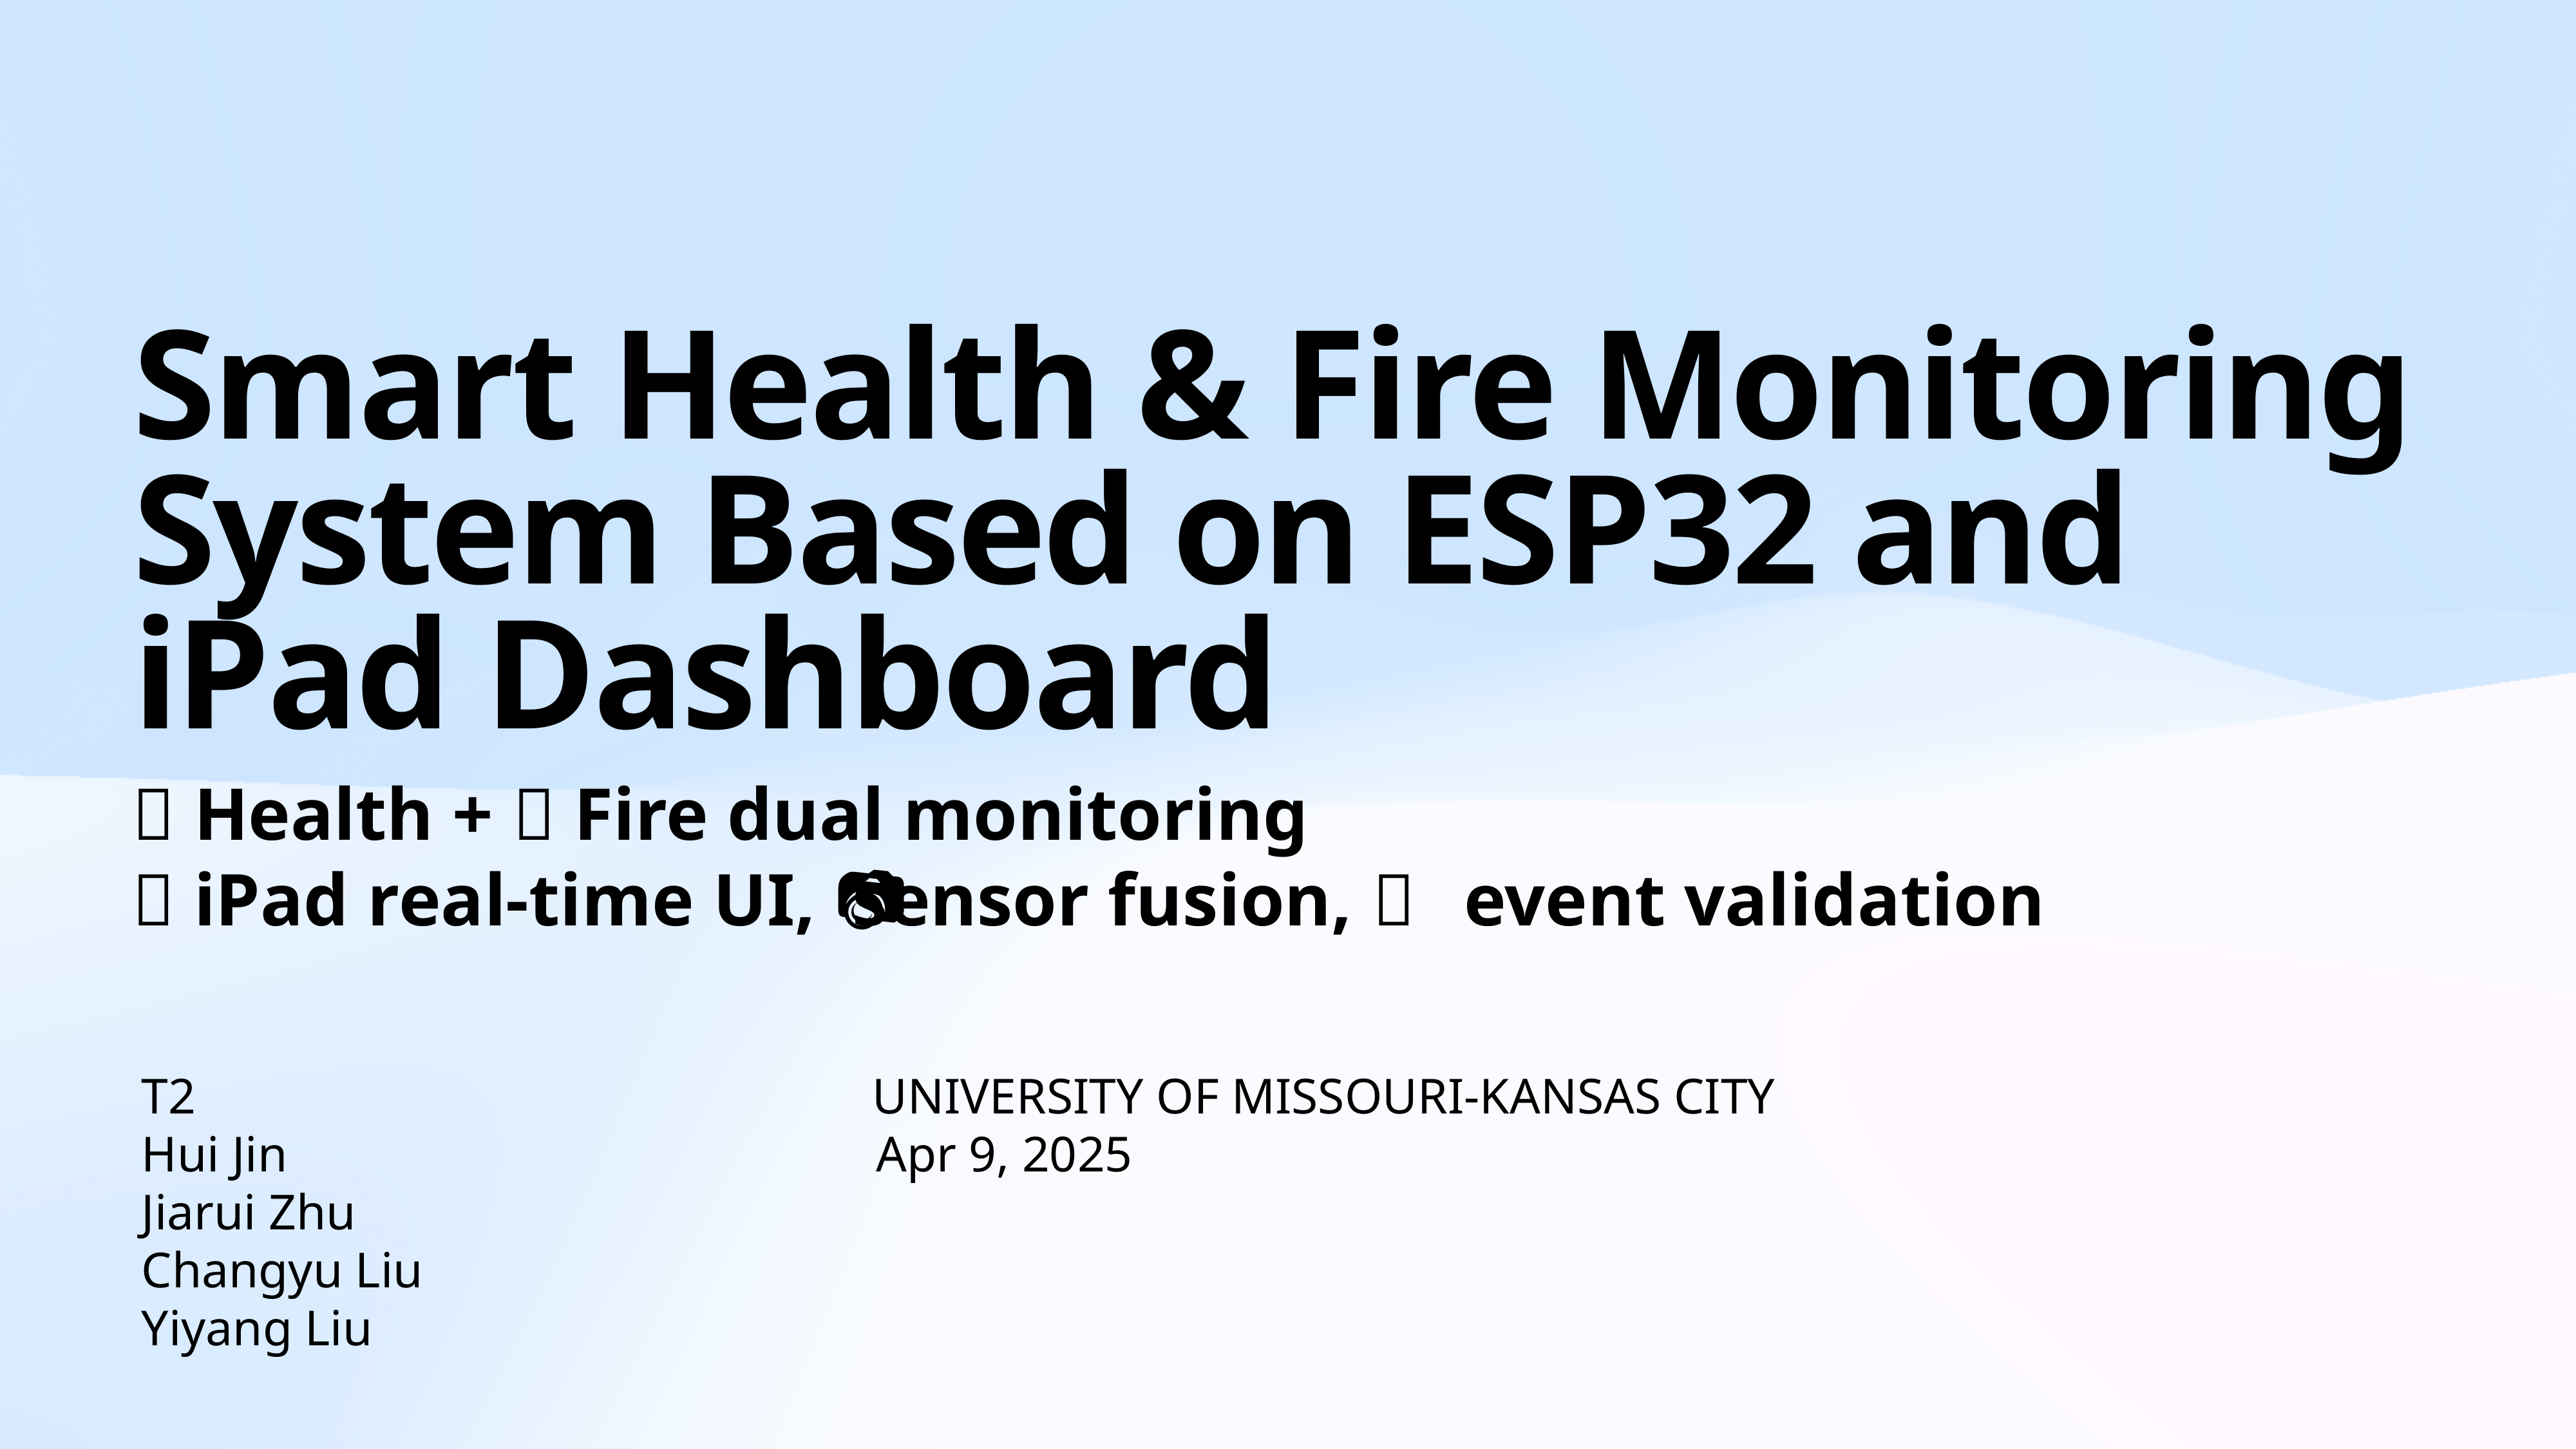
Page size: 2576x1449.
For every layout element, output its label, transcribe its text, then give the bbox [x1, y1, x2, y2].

subtitle 🧠 Health + 🔥 Fire dual monitoring 📱 iPad real-time UI, 🧩 sensor fusion, 📷 event validation [126, 762, 2448, 965]
list T2 UNIVERSITY OF MISSOURI-KANSAS CITY Hui Jin Apr 9, 2025 Jiarui Zhu Changyu Liu Yiyang Liu [137, 1060, 2459, 1385]
picture [0, 0, 2576, 1449]
title Smart Health & Fire Monitoring System Based on ESP32 and iPad Dashboard [127, 271, 2449, 764]
